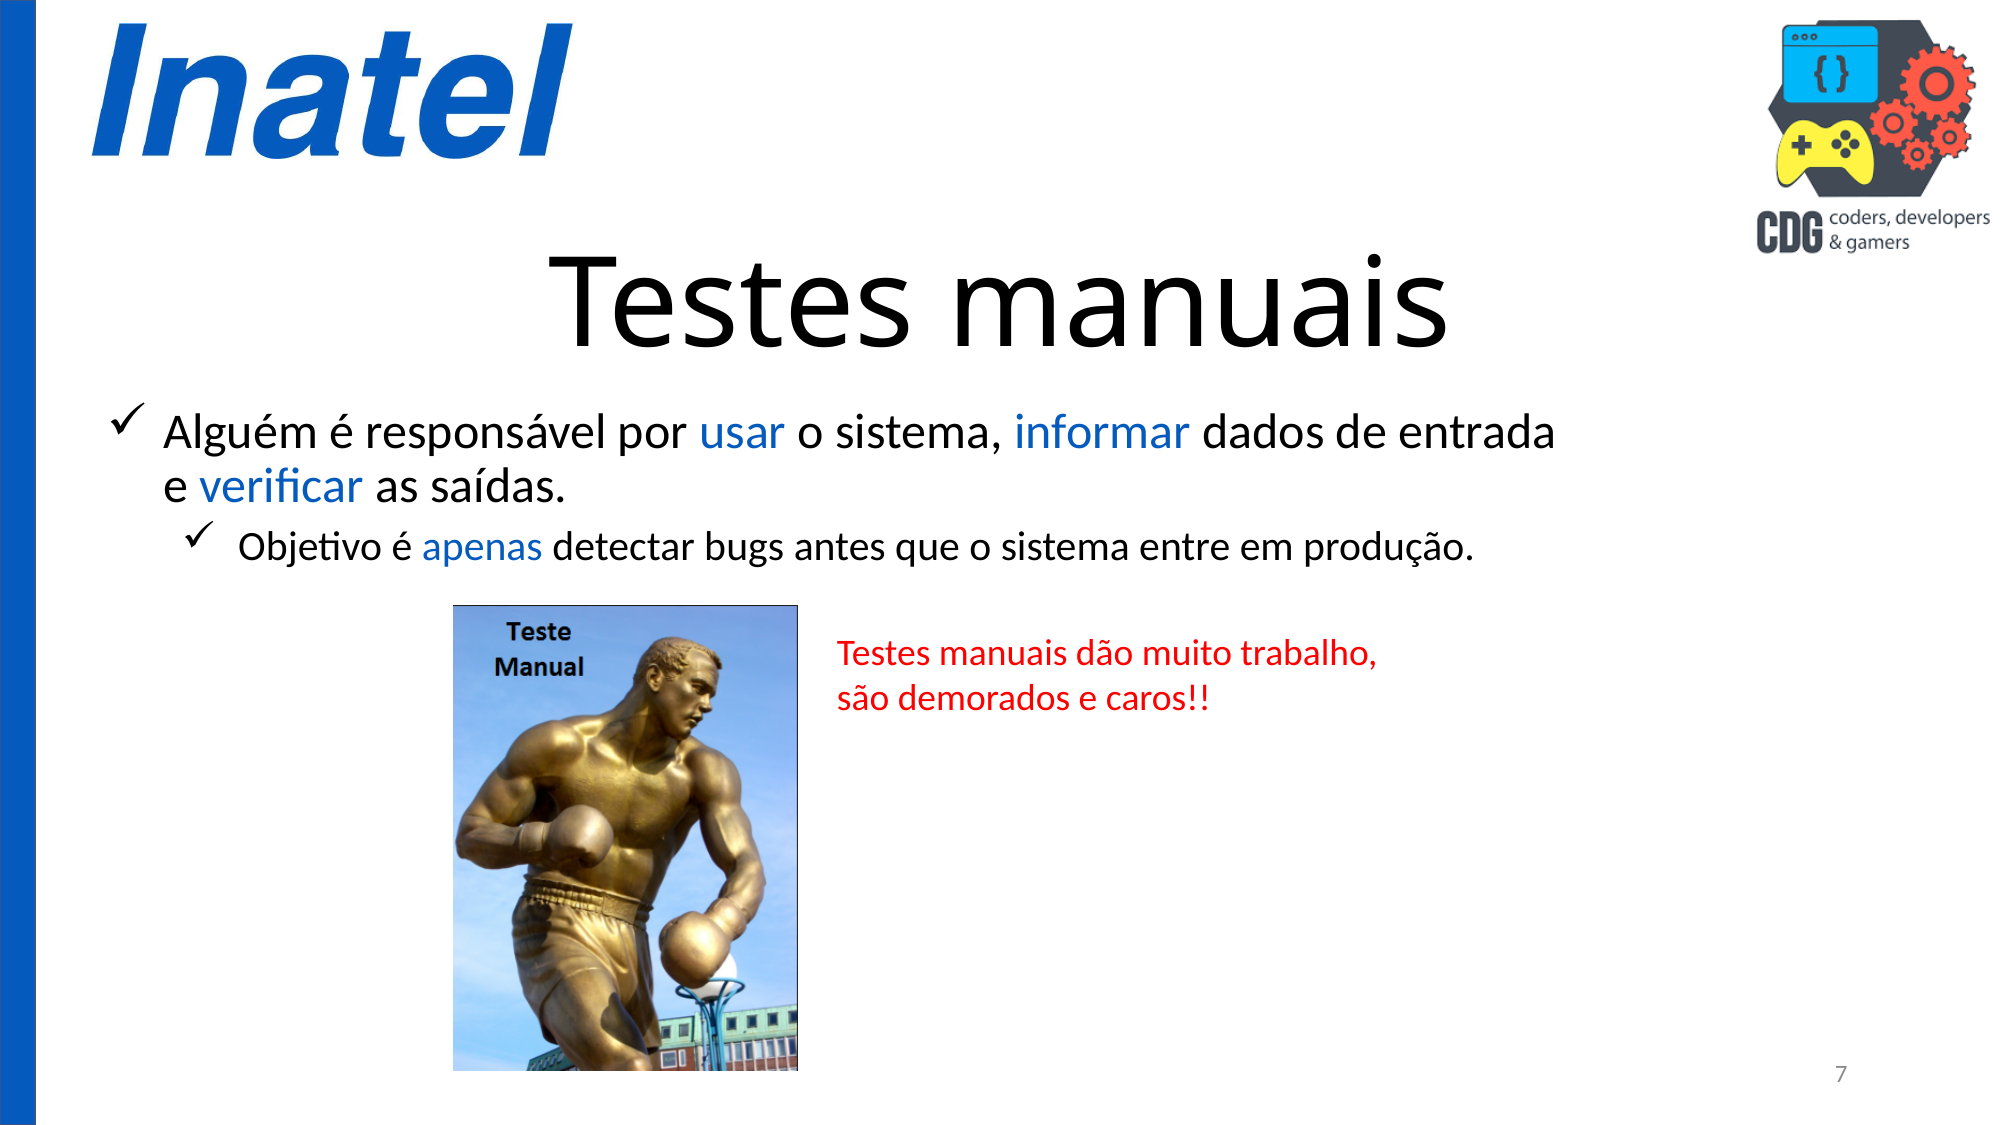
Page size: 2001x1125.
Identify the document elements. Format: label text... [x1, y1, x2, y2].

picture [453, 605, 798, 1071]
text_box [0, 0, 36, 1125]
picture [91, 23, 573, 159]
title Testes manuais [249, 175, 1750, 382]
subtitle Alguém é responsável por usar o sistema, informar dados de entrada e verificar as saídas. Objetivo é apenas detectar bugs antes que o sistema entre em produção. [91, 398, 1592, 670]
picture [1745, 10, 2000, 266]
slide_number 7 [1412, 1042, 1863, 1103]
text_box Testes manuais dão muito trabalho, são demorados e caros!! [822, 620, 1407, 726]
